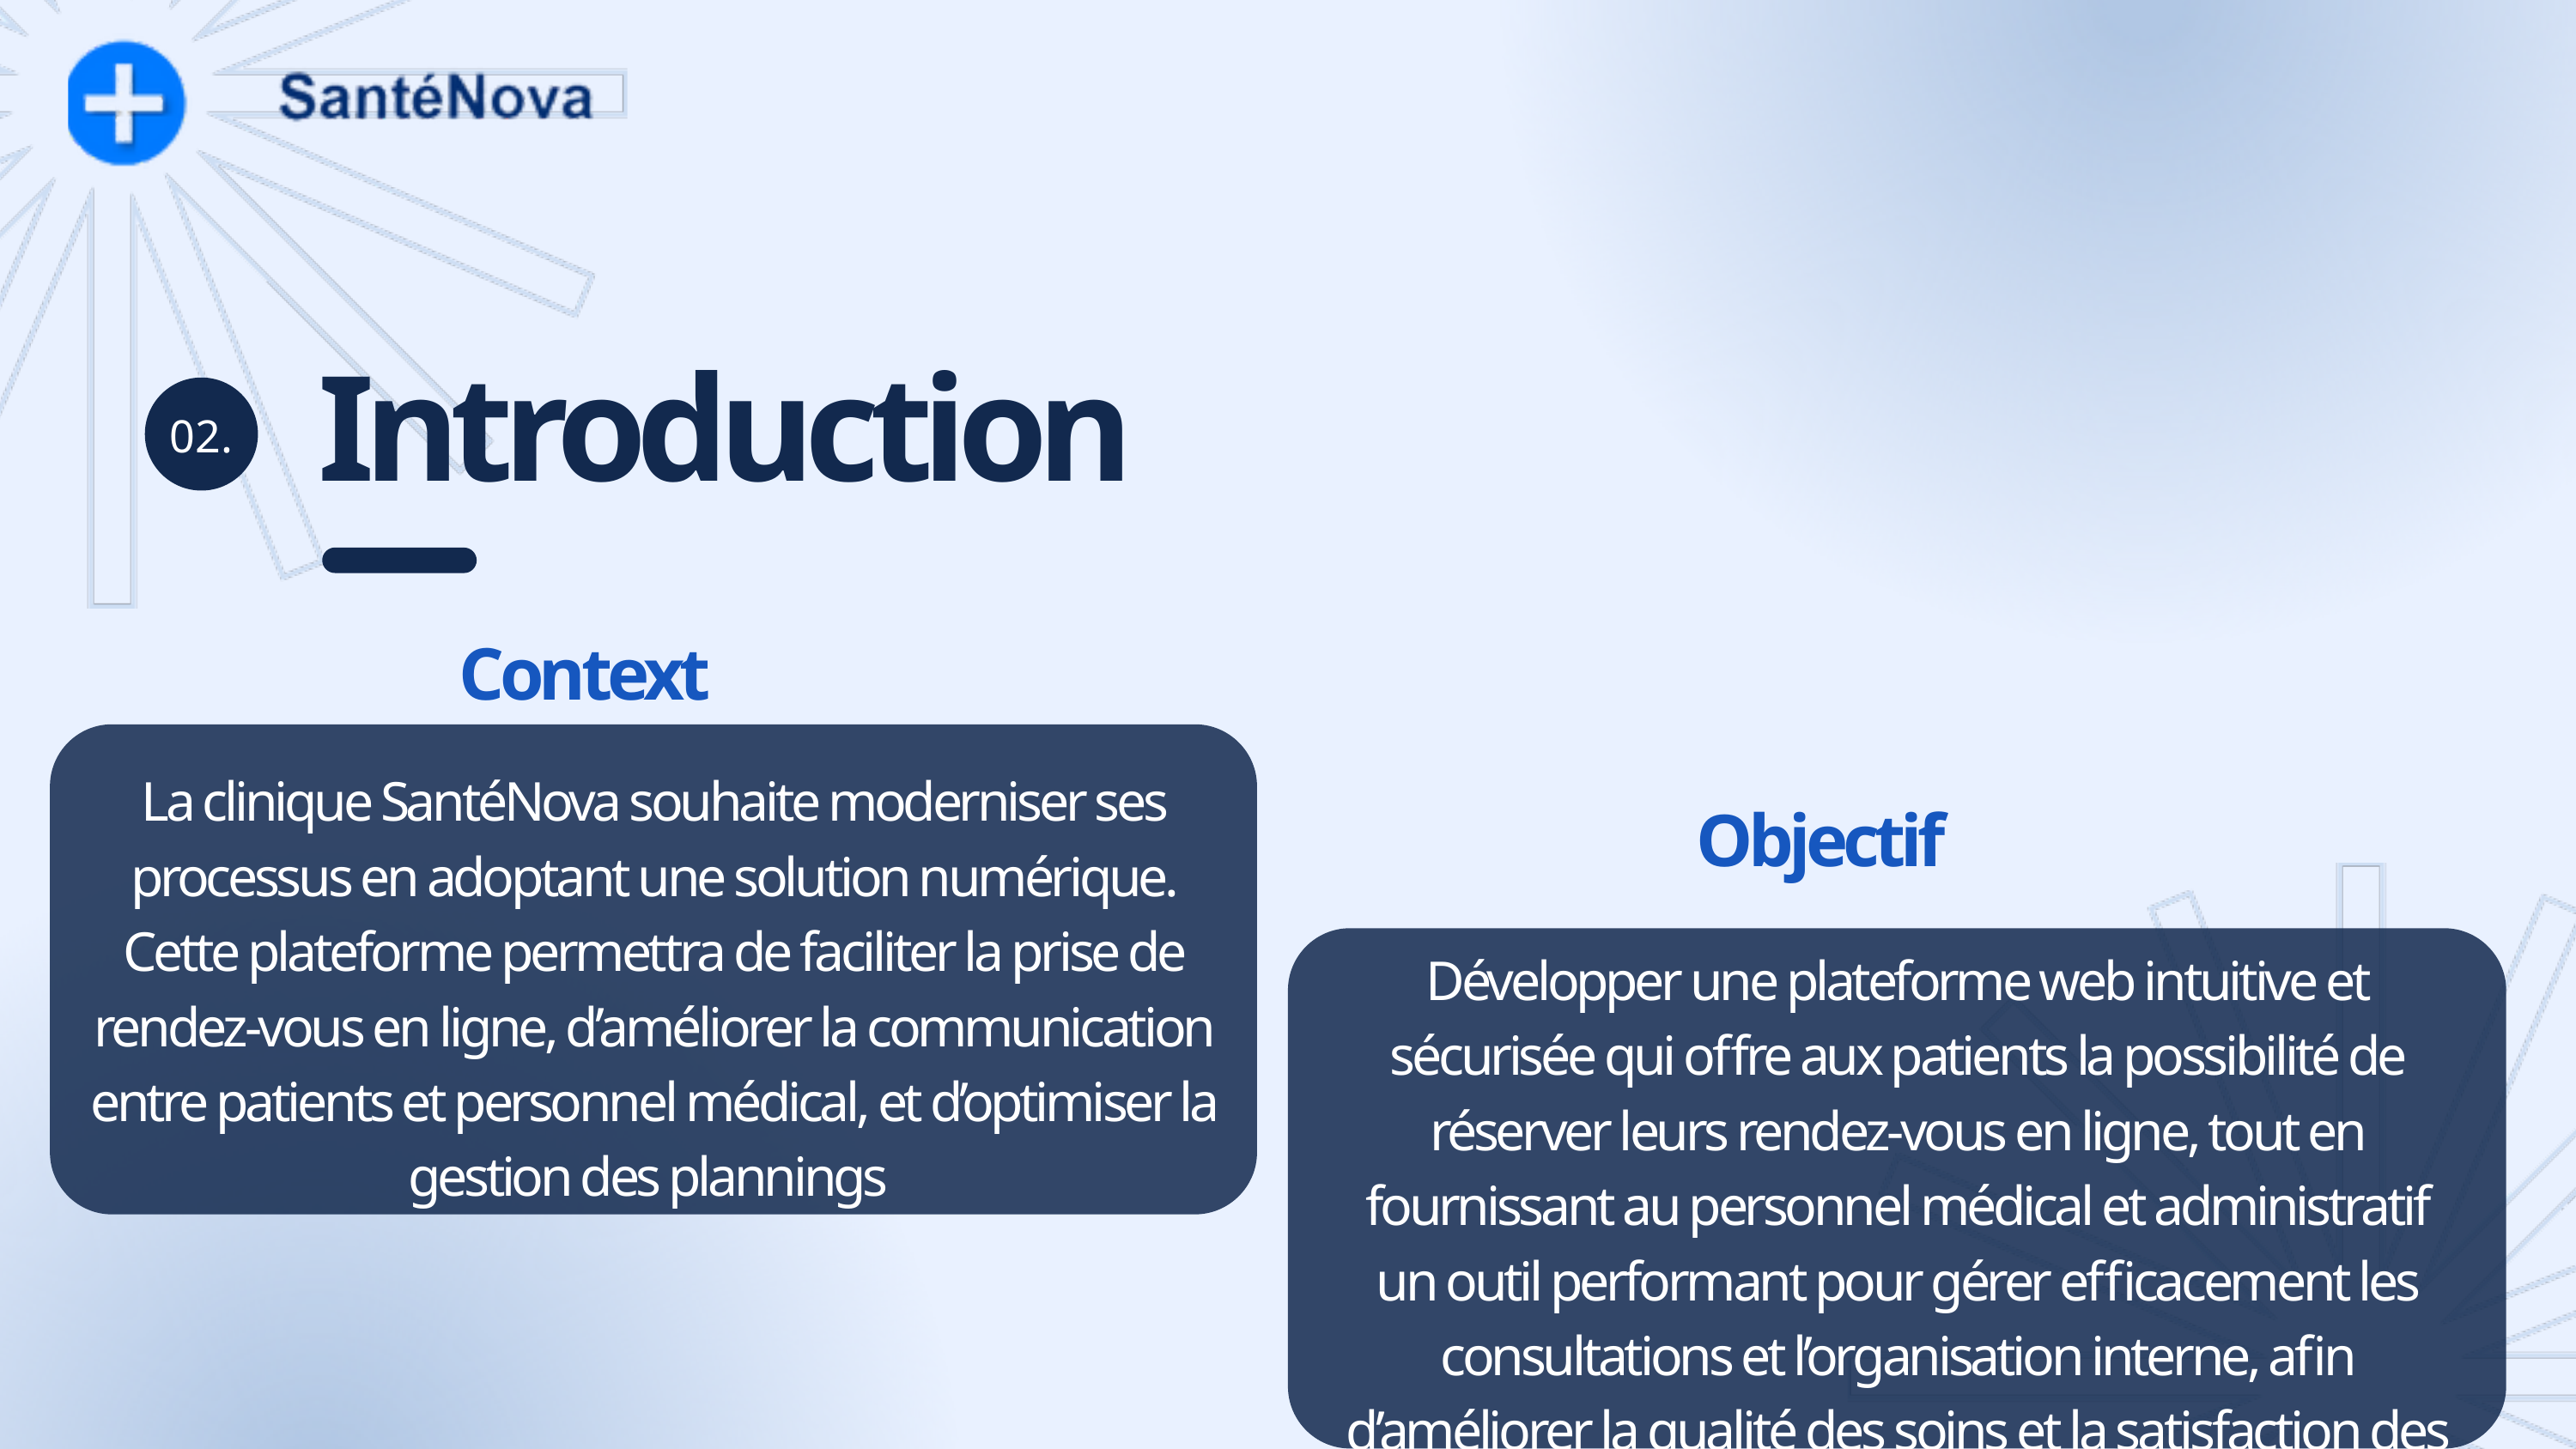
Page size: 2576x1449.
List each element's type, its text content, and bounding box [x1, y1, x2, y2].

text_box Context [0, 614, 1189, 714]
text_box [49, 724, 1258, 1215]
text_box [144, 377, 258, 491]
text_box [68, 32, 603, 169]
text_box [1287, 928, 2506, 1449]
text_box [1437, 0, 2576, 709]
text_box Objectif [1261, 780, 2425, 881]
text_box [0, 790, 1027, 1449]
text_box Introduction [318, 383, 1189, 511]
text_box [0, 0, 628, 609]
text_box [1847, 863, 2576, 1449]
